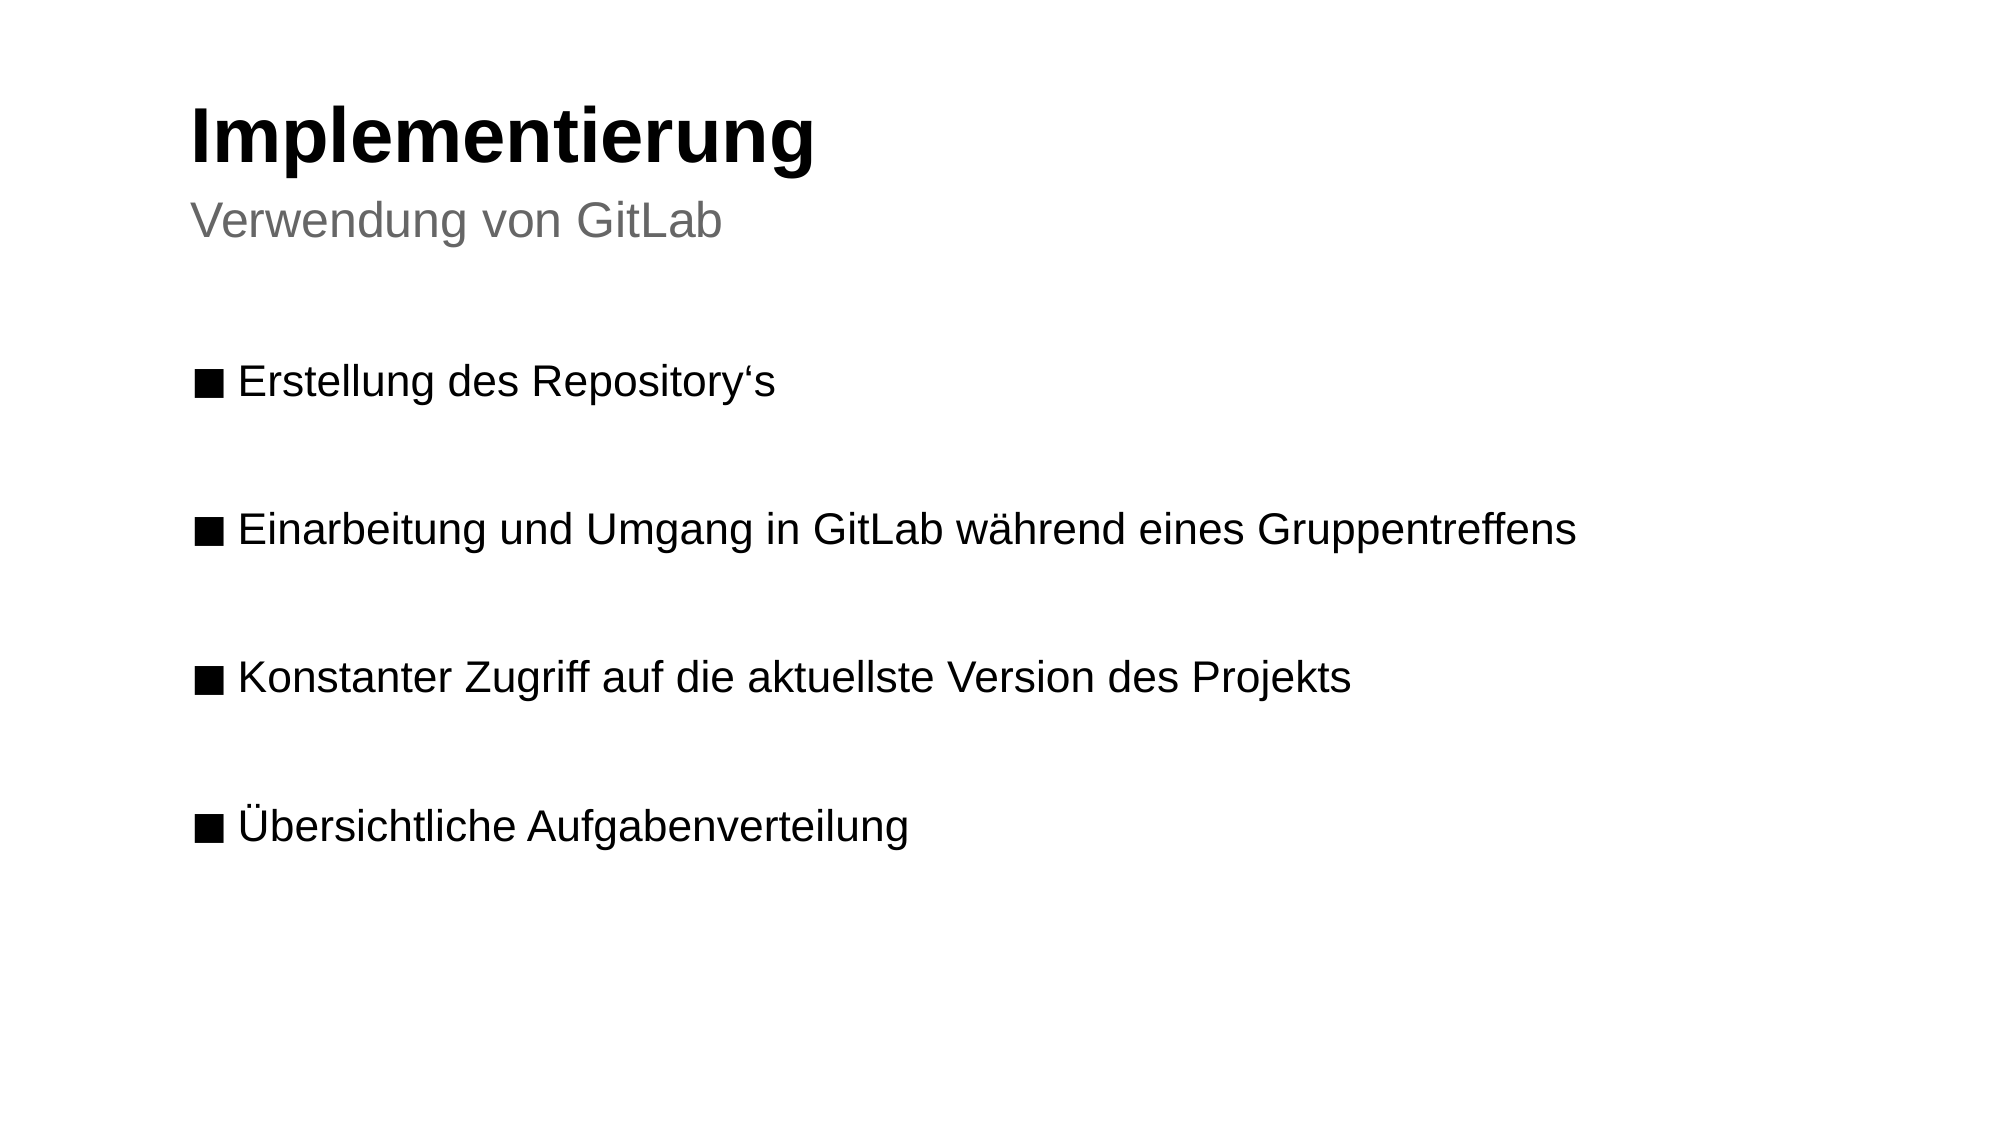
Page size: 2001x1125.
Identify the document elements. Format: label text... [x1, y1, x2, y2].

list Erstellung des Repository‘s Einarbeitung und Umgang in GitLab während eines Gruppentreffens Konstanter Zugriff auf die aktuellste Version des Projekts Übersichtliche Aufgabenverteilung [190, 299, 1807, 1050]
list Verwendung von GitLab [190, 187, 1807, 263]
title Implementierung [190, 75, 1807, 187]
